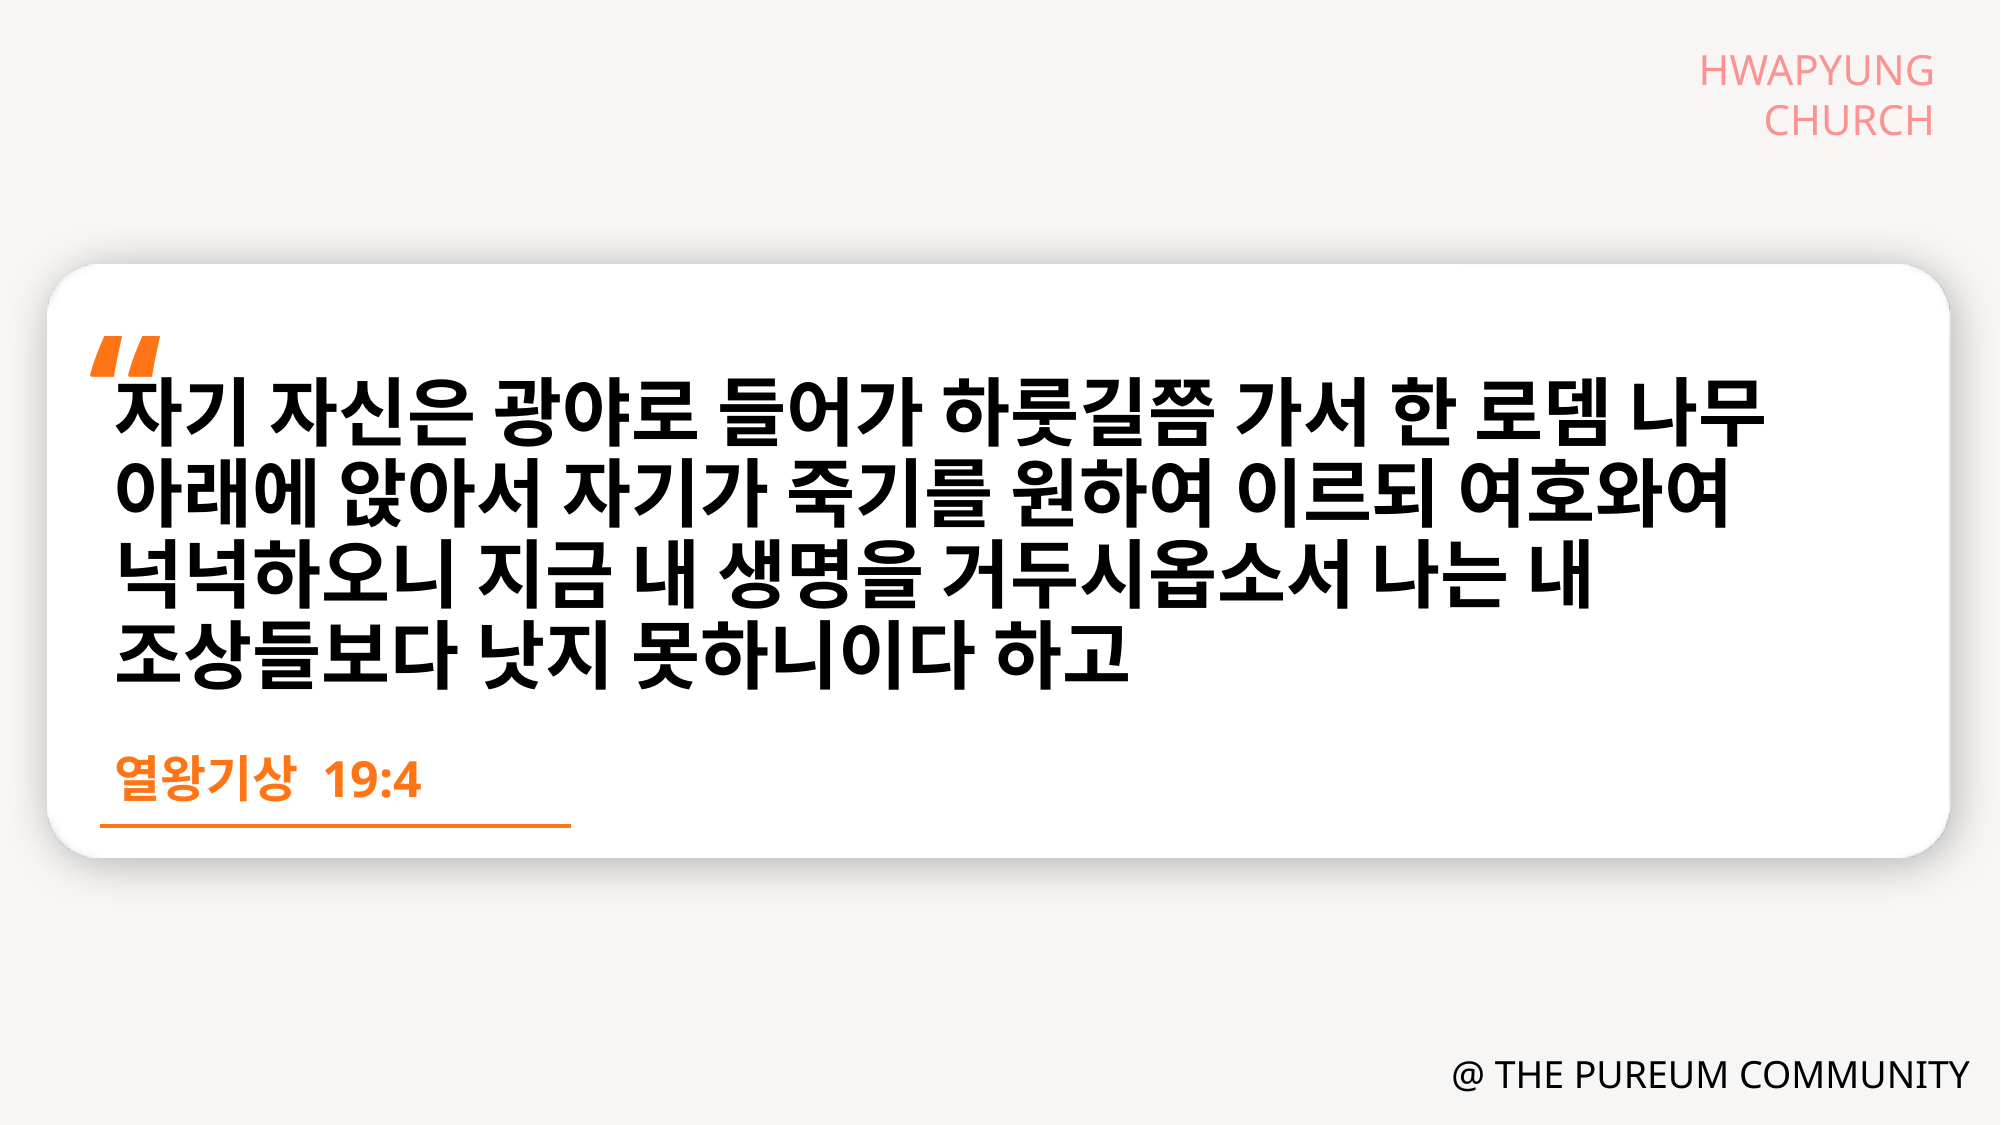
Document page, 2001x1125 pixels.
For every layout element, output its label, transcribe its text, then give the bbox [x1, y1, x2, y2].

list 열왕기상 19:4 [100, 746, 699, 825]
list 자기 자신은 광야로 들어가 하룻길쯤 가서 한 로뎀 나무 아래에 앉아서 자기가 죽기를 원하여 이르되 여호와여 넉넉하오니 지금 내 생명을 거두시옵소서 나는 내 조상들보다 낫지 못하니이다 하고 [100, 368, 1905, 715]
